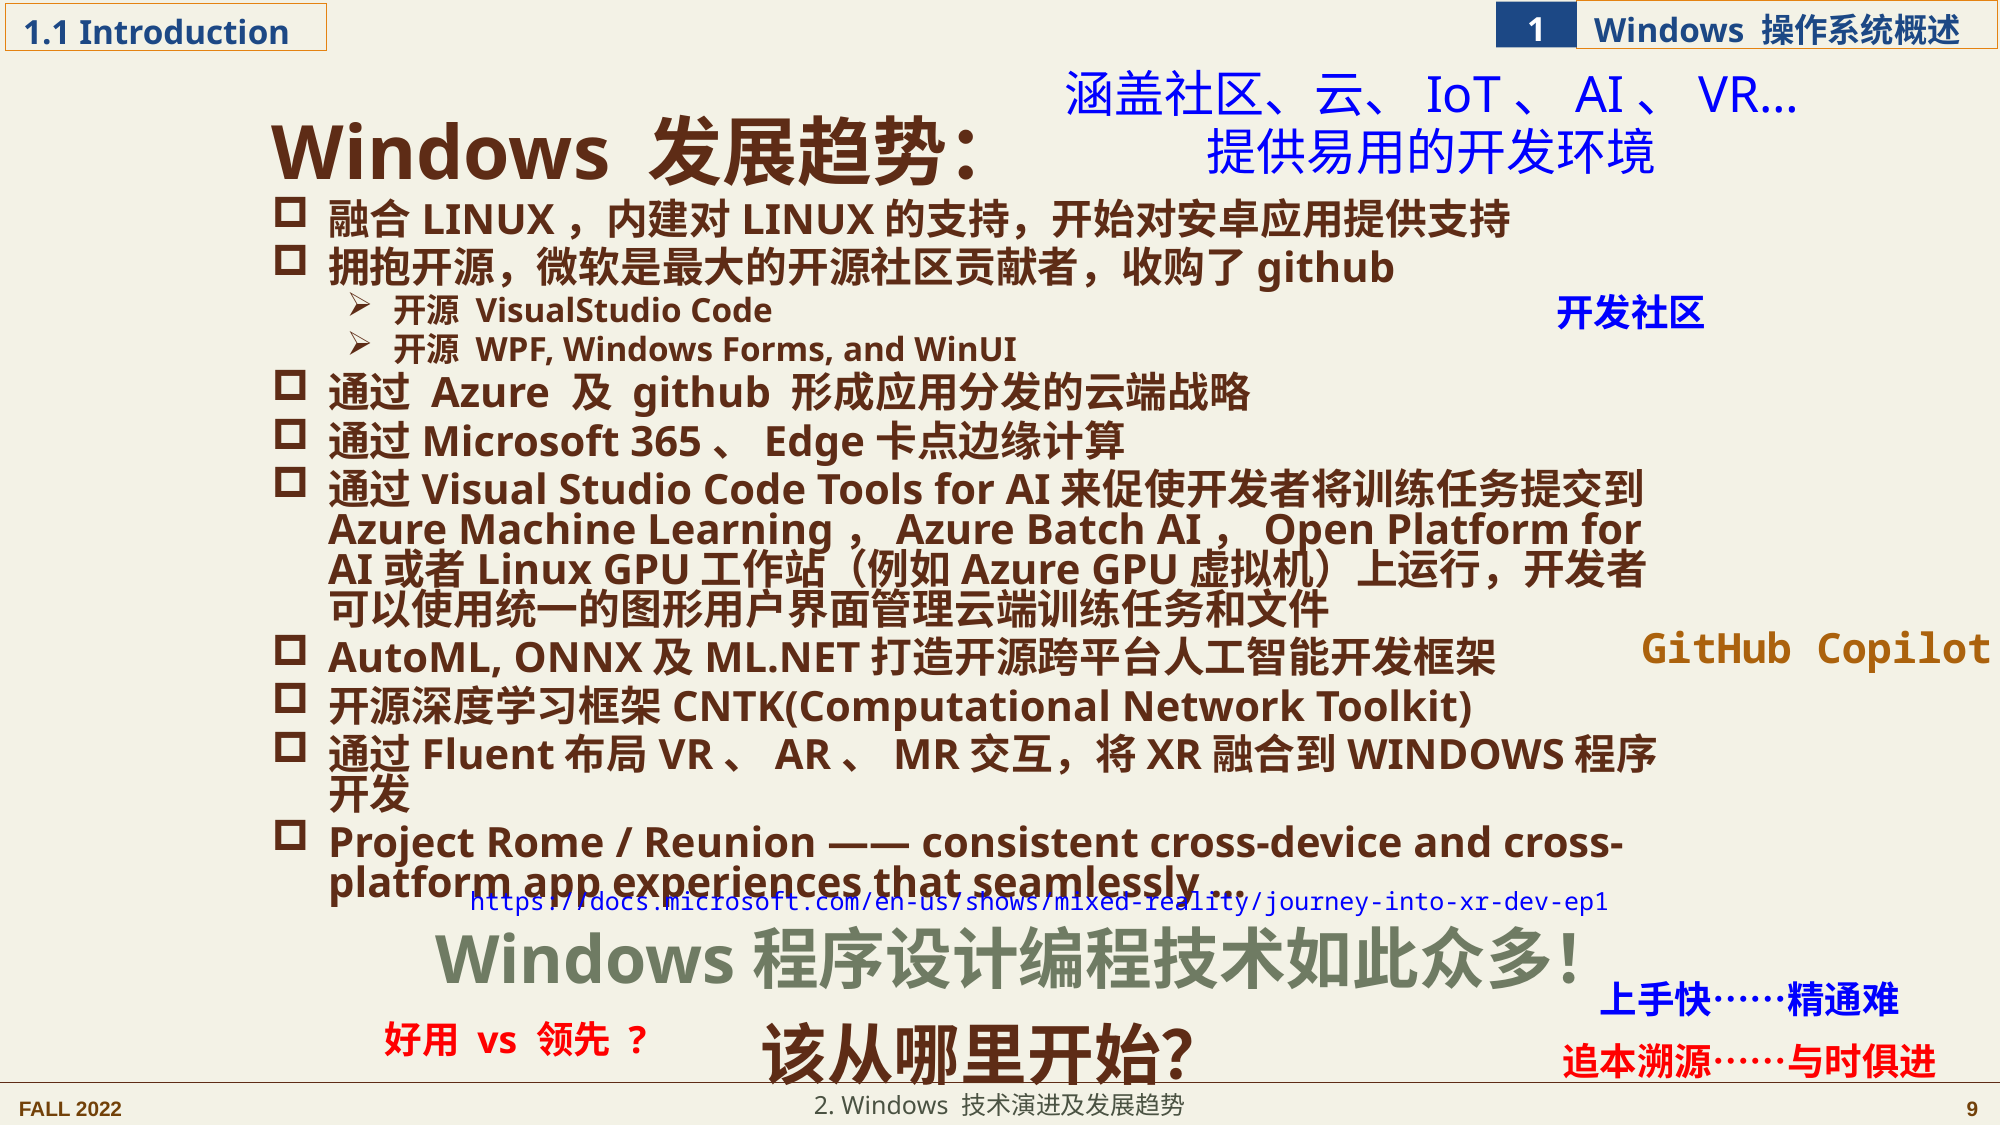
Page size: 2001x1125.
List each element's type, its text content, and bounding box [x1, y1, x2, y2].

text_box 涵盖社区、云、IoT、AI、VR… 提供易用的开发环境 [942, 66, 1921, 187]
text_box 好用 vs 领先 ? [326, 999, 705, 1069]
text_box 开发社区 [1513, 290, 1750, 342]
text_box Windows 发展趋势： 融合LINUX，内建对LINUX的支持，开始对安卓应用提供支持 拥抱开源，微软是最大的开源社区贡献者，收购了github 开源 VisualStudio Code 开源 WPF, Windows Forms, and WinUI 通过 Azure 及 github 形成应用分发的云端战略 通过Microsoft 365、Edge卡点边缘计算 通过Visual Studio Code Tools for AI来促使开发者将训练任务提交到Azure Machine Learning，Azure Batch AI，Open Platform for AI或者Linux GPU工作站（例如Azure GPU虚拟机）上运行，开发者可以使用统一的图形用户界面管理云端训练任务和文件 AutoML, ONNX及ML.NET打造开源跨平台人工智能开发框架 开源深度学习框架CNTK(Computational Network Toolkit) 通过Fluent布局VR、AR、MR交互，将XR融合到WINDOWS程序开发 Project Rome / Reunion —— consistent cross-device and cross-platform app experiences that seamlessly … [257, 114, 1674, 929]
text_box GitHub Copilot [1627, 604, 2000, 679]
text_box https://docs.microsoft.com/en-us/shows/mixed-reality/journey-into-xr-dev-ep1 [455, 872, 1743, 923]
text_box 上手快……精通难 追本溯源……与时俱进 [1525, 959, 1974, 1090]
text_box Windows程序设计编程技术如此众多！该从哪里开始？ [409, 893, 1579, 1076]
text_box 2. Windows 技术演进及发展趋势 [249, 1076, 1751, 1125]
